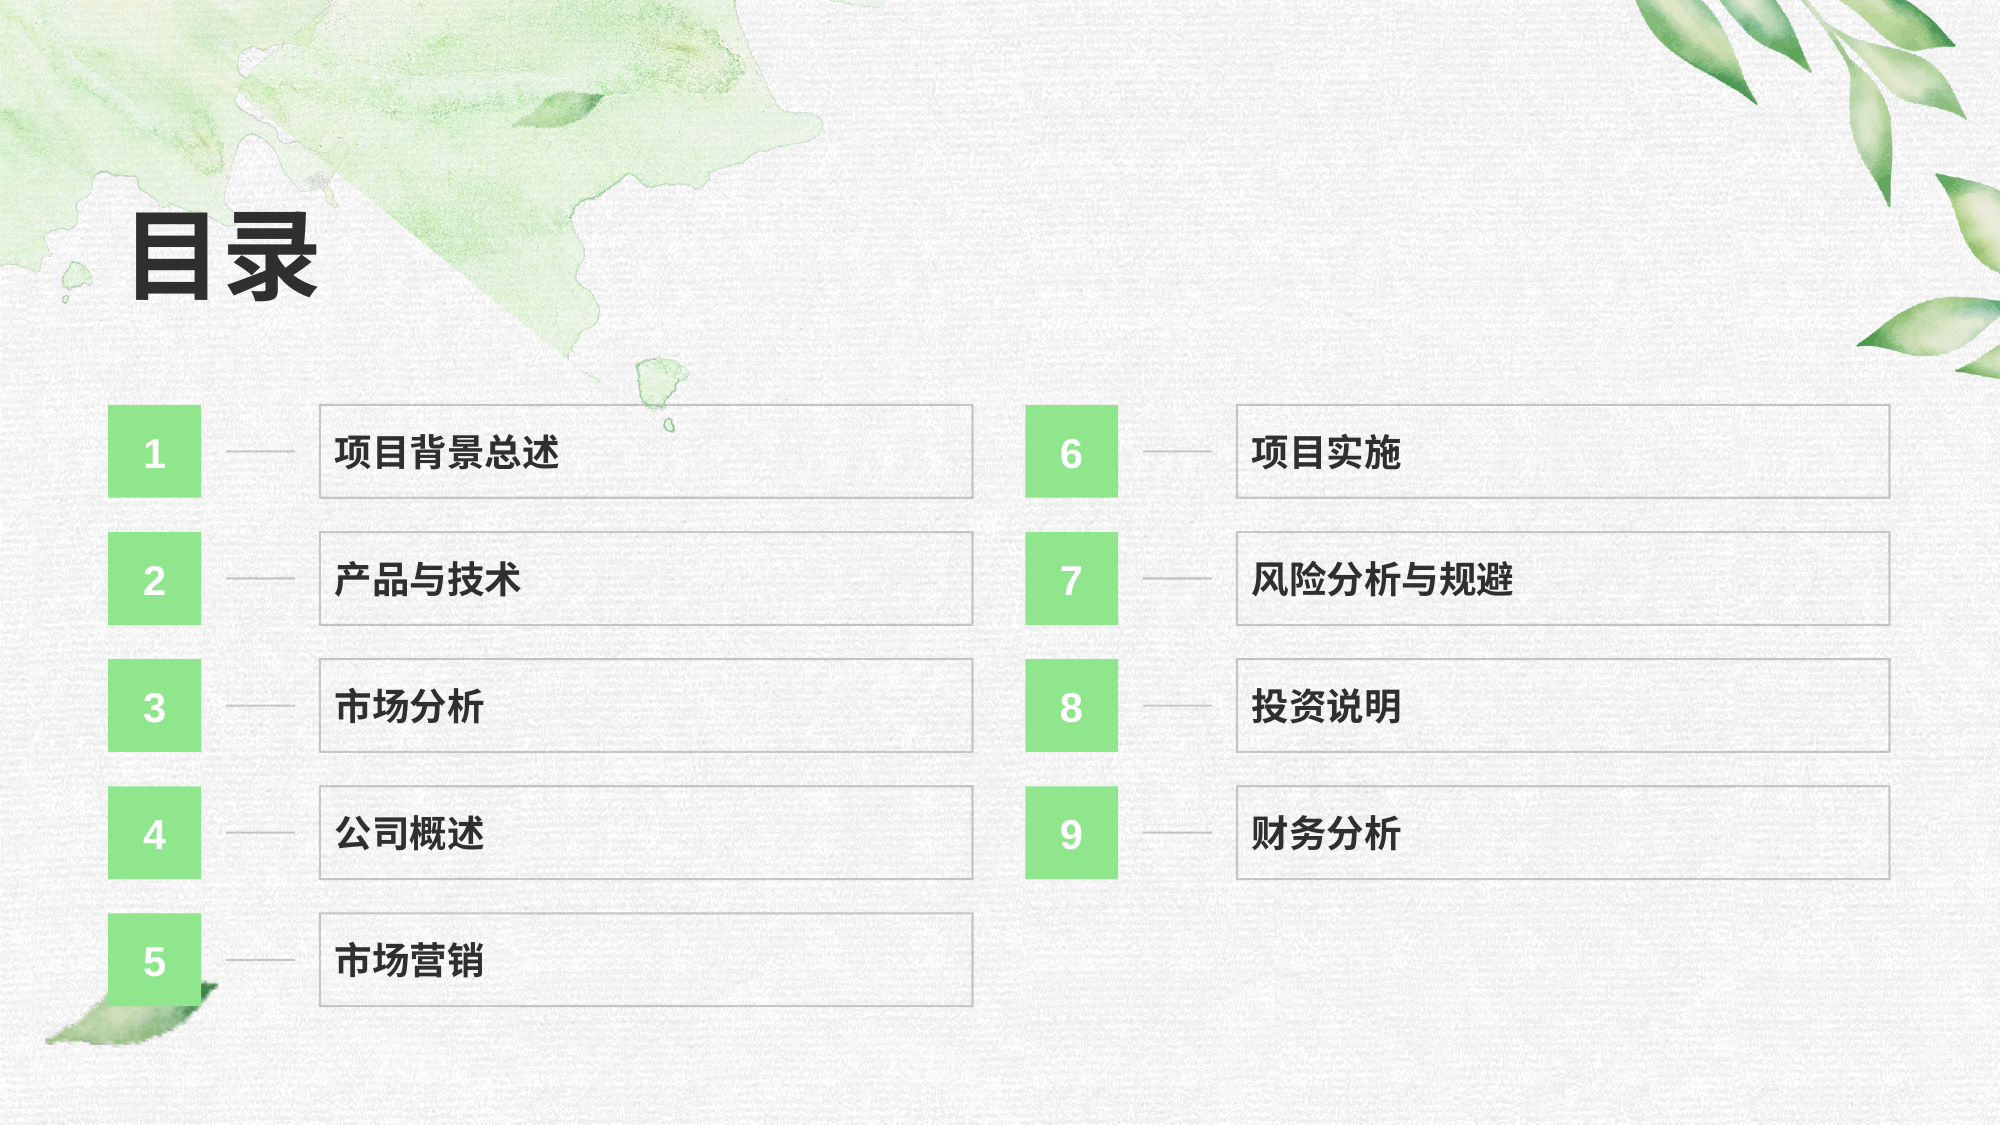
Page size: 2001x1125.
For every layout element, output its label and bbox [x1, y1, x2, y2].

picture [0, 0, 2000, 1125]
text_box [108, 185, 1890, 1007]
